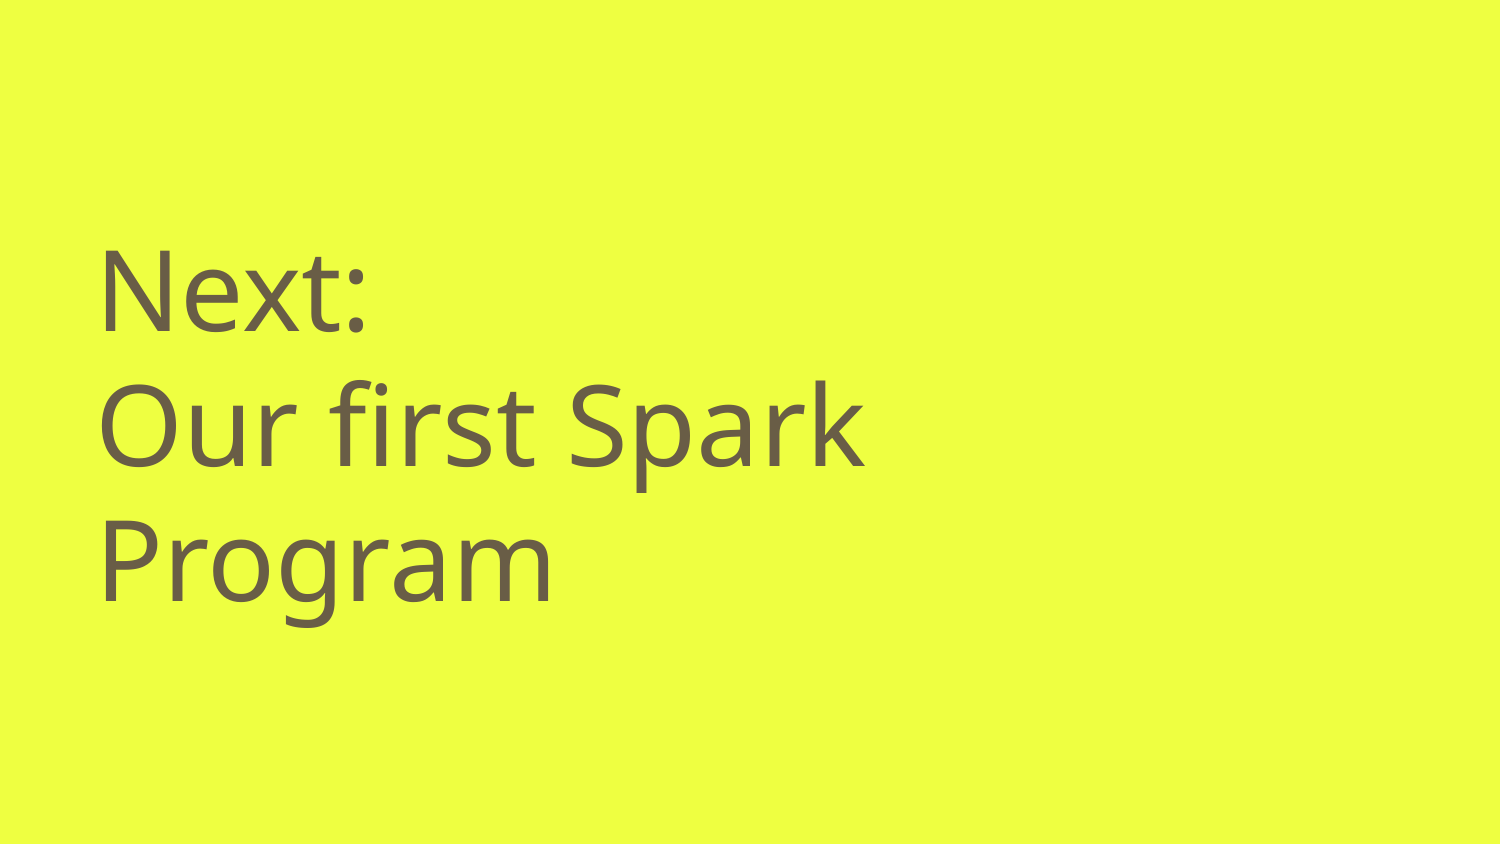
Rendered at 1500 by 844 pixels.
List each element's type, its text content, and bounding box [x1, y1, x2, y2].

title Next: Our first Spark Program [80, 86, 1125, 758]
